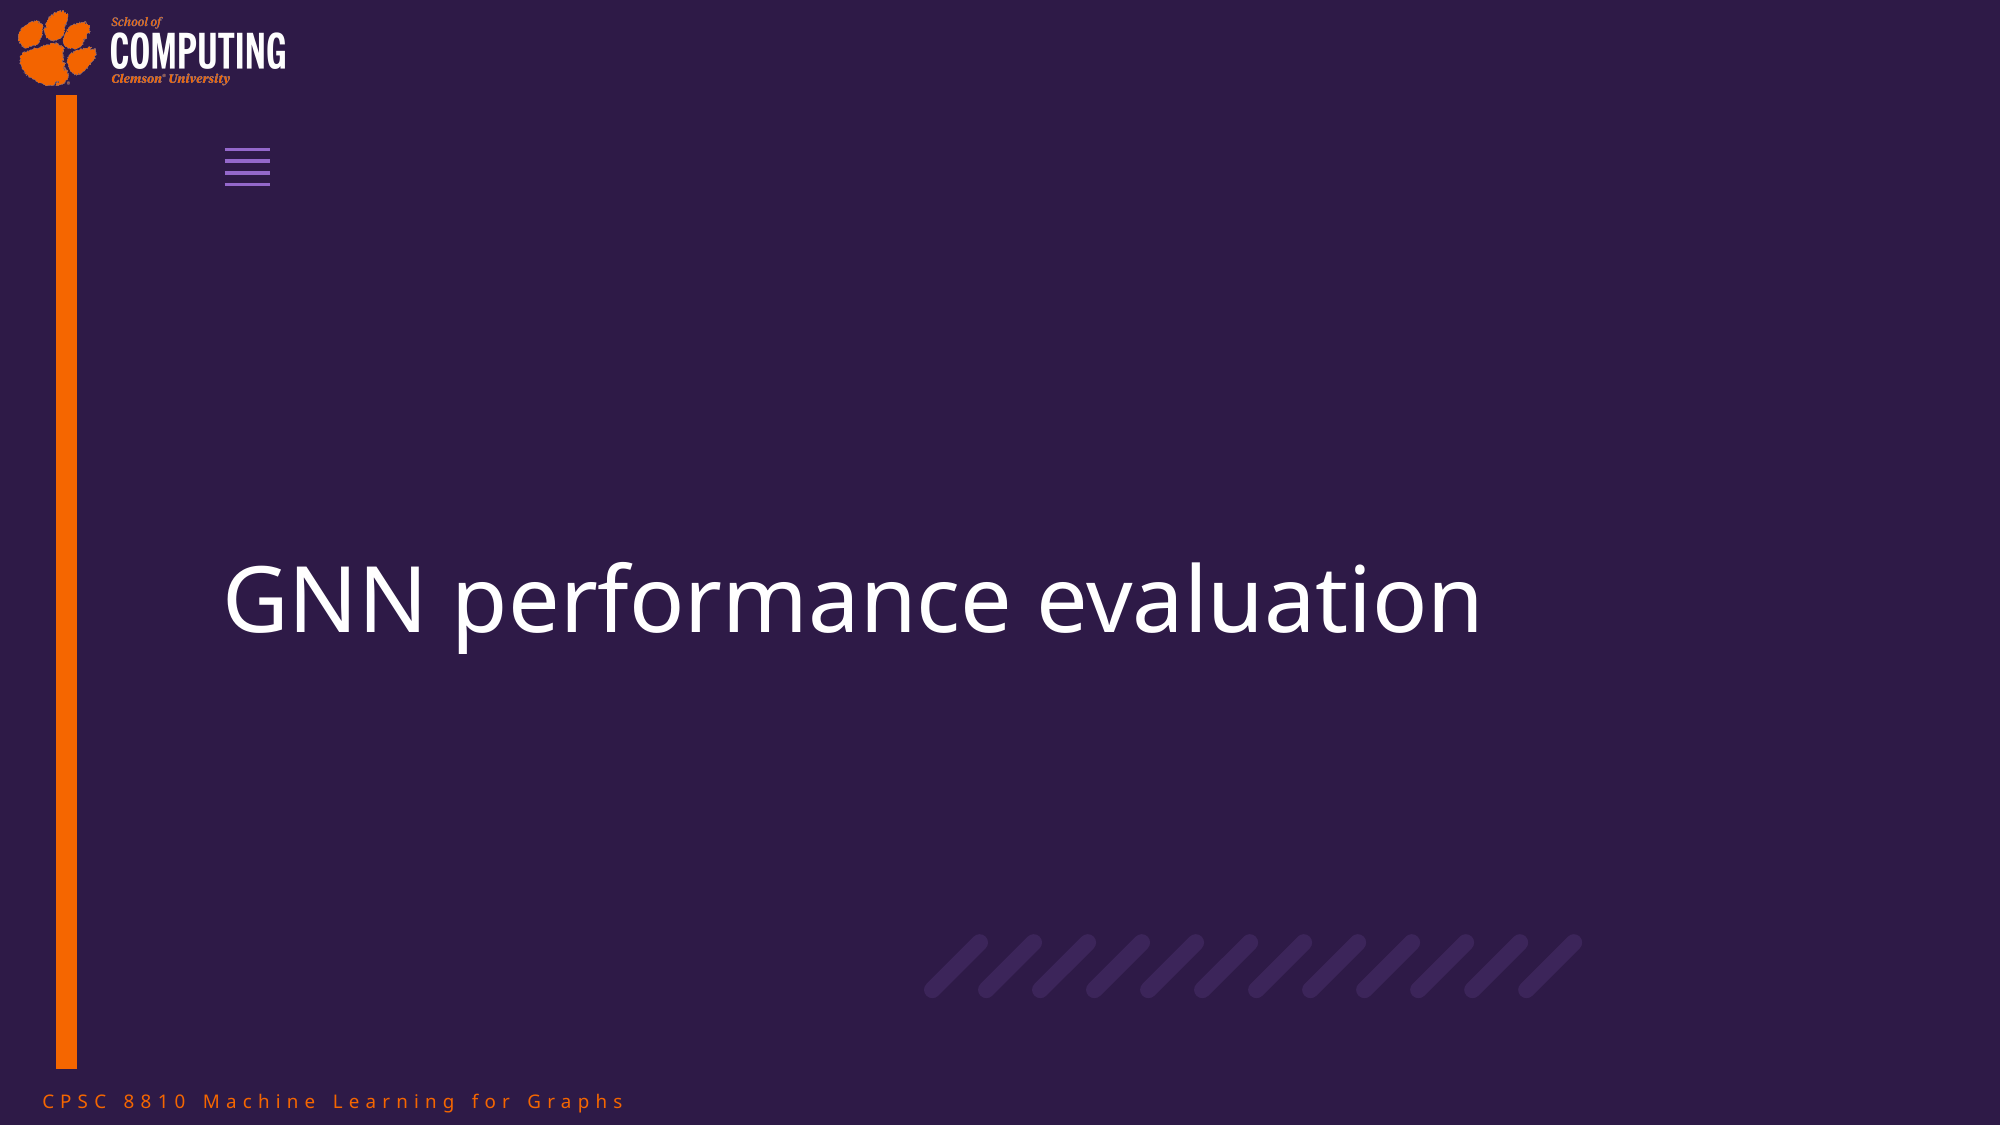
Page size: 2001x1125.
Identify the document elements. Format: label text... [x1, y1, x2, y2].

picture [18, 10, 285, 86]
title GNN performance evaluation [222, 562, 1906, 652]
